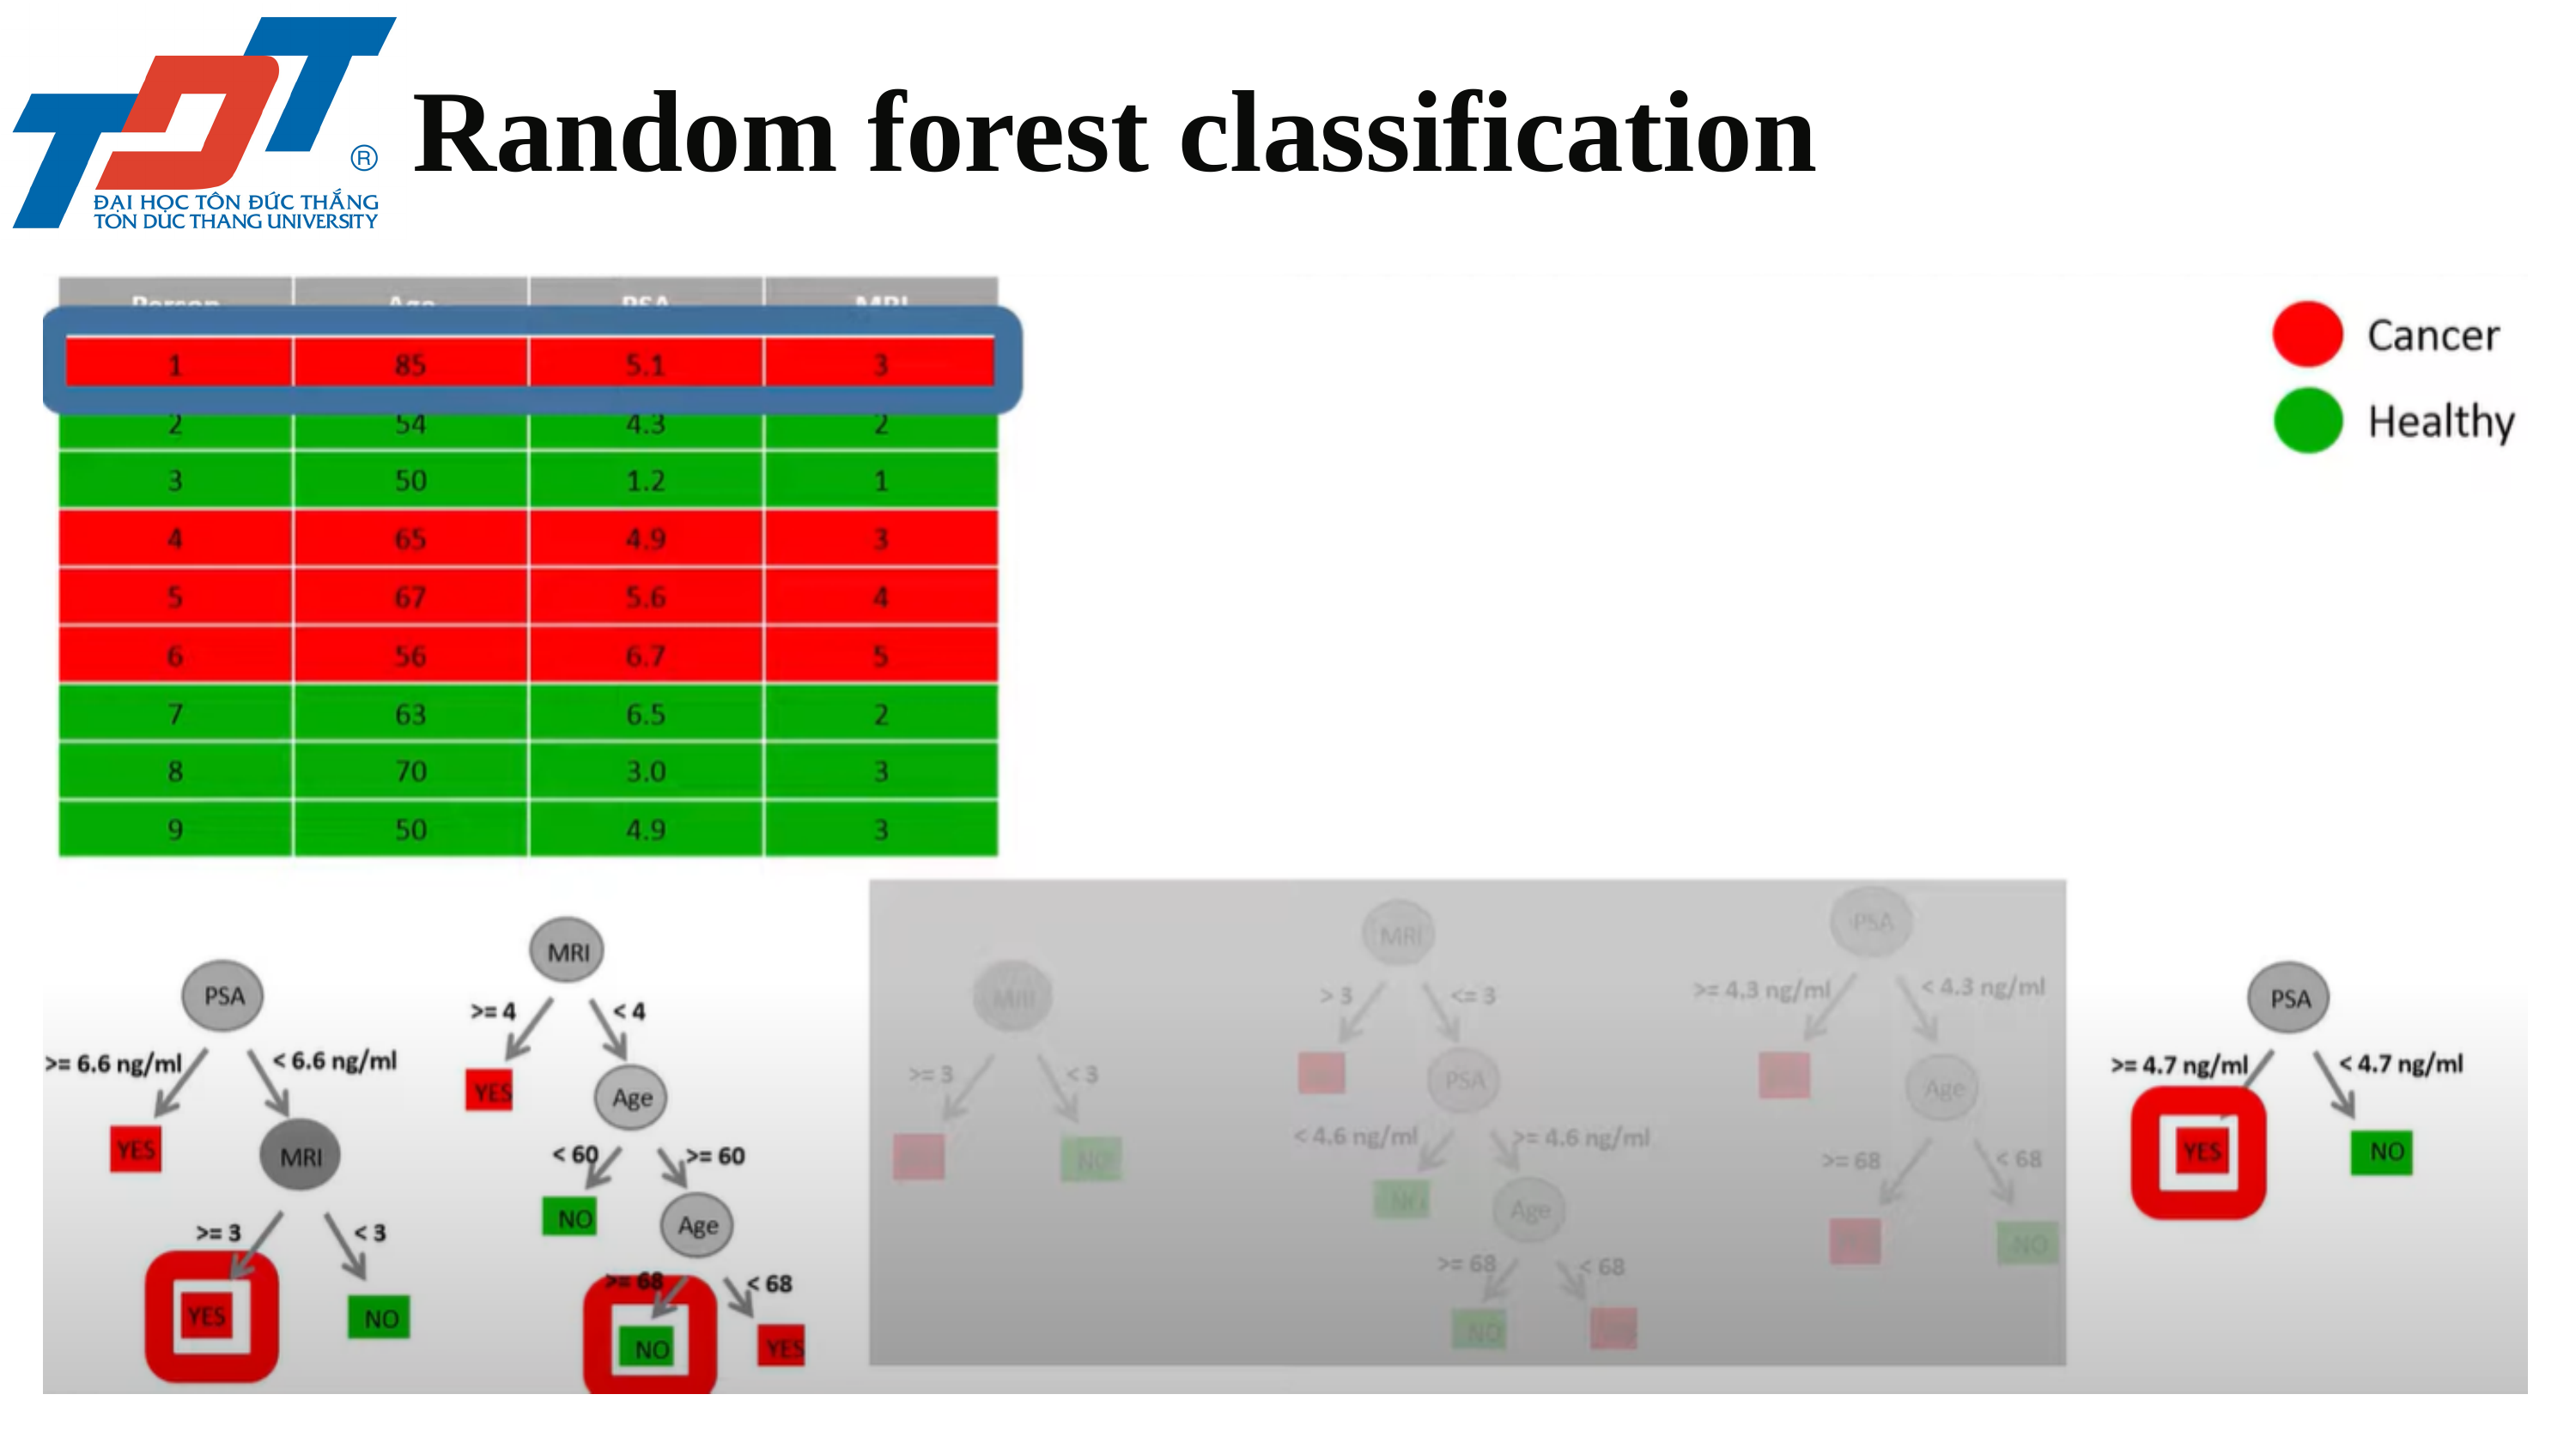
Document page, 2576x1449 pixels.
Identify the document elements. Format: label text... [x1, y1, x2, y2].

picture [42, 273, 2528, 1394]
text_box [1, 3, 407, 239]
text_box Random forest classification [411, 54, 2437, 195]
